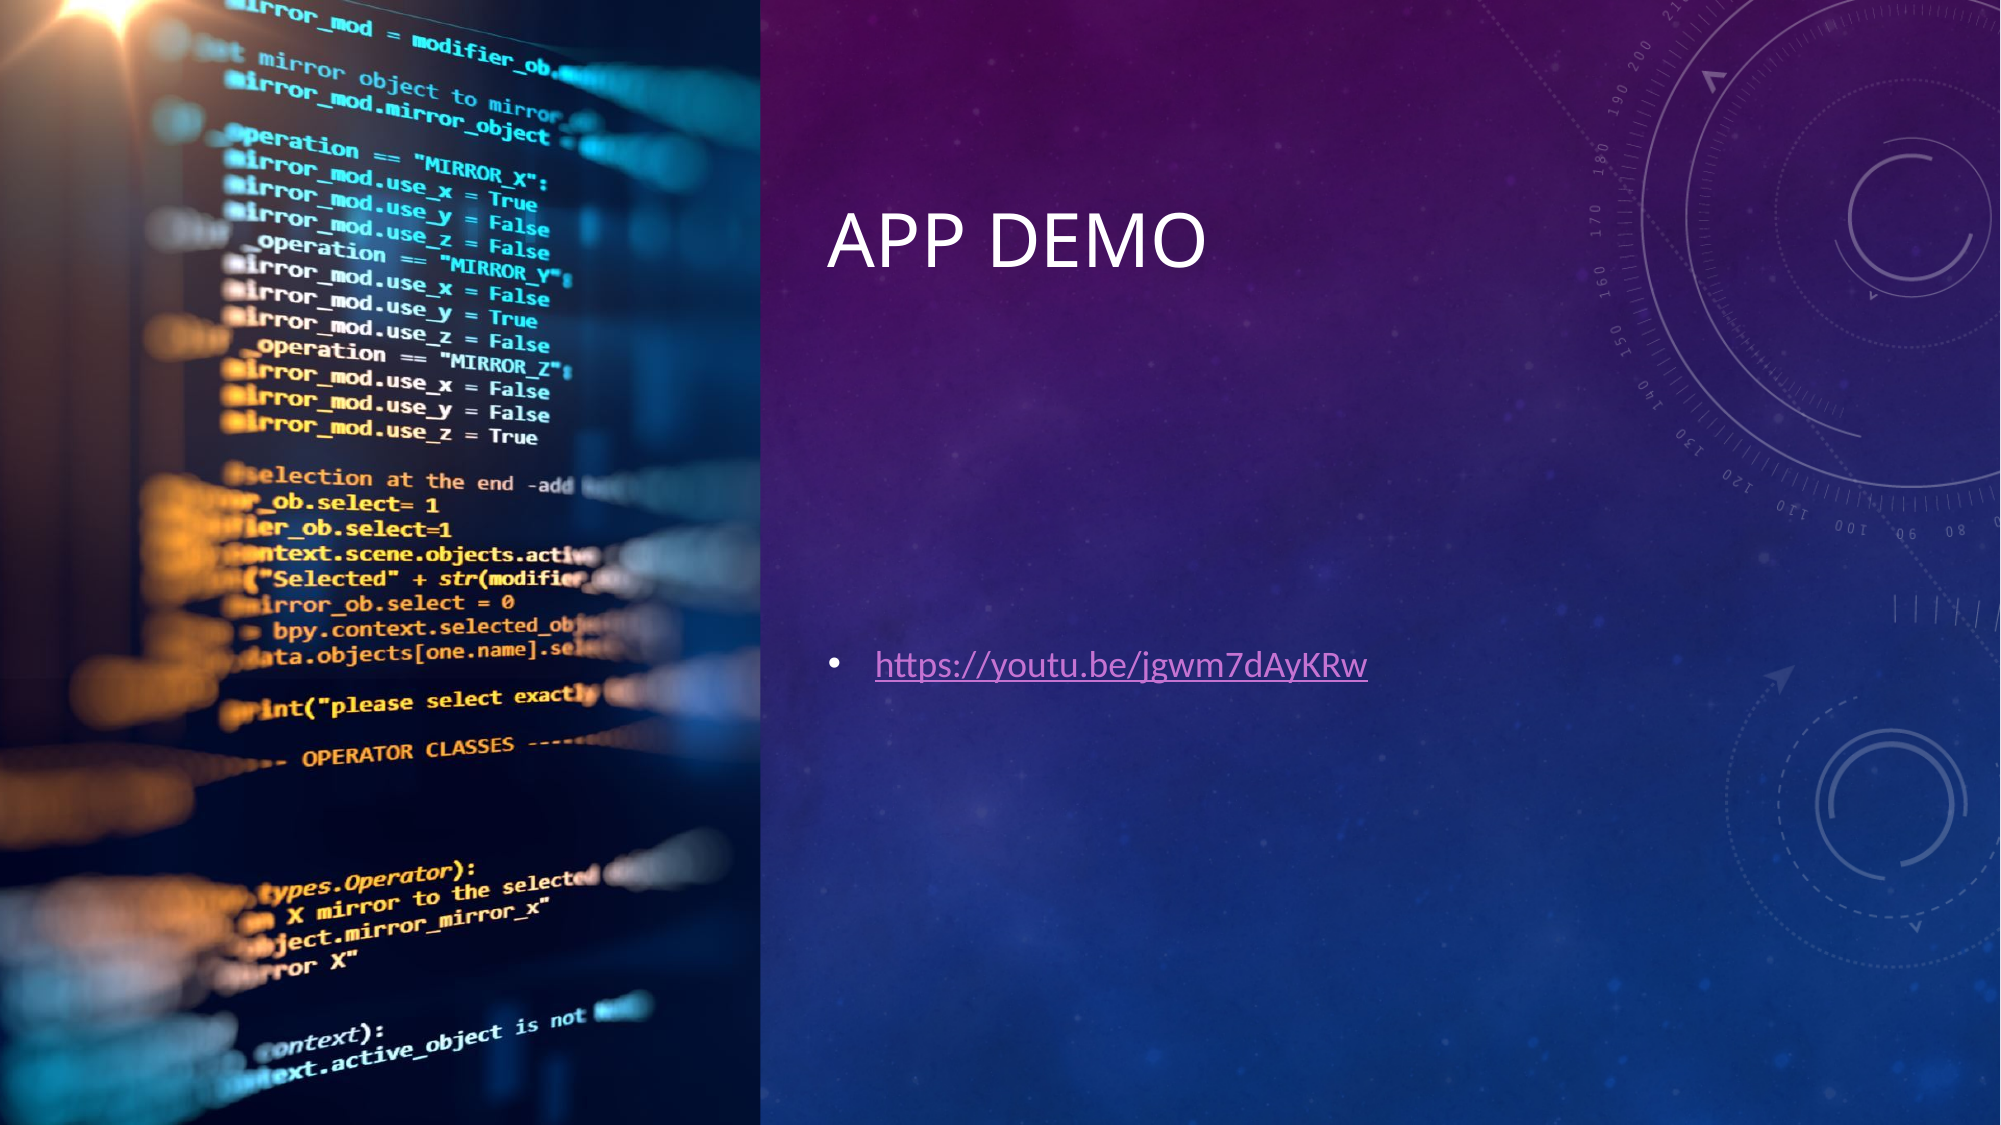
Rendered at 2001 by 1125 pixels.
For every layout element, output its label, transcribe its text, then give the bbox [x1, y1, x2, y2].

list https://youtu.be/jgwm7dAyKRw [812, 369, 1895, 1021]
title App Demo [812, 104, 1895, 369]
picture [0, 0, 2001, 1125]
